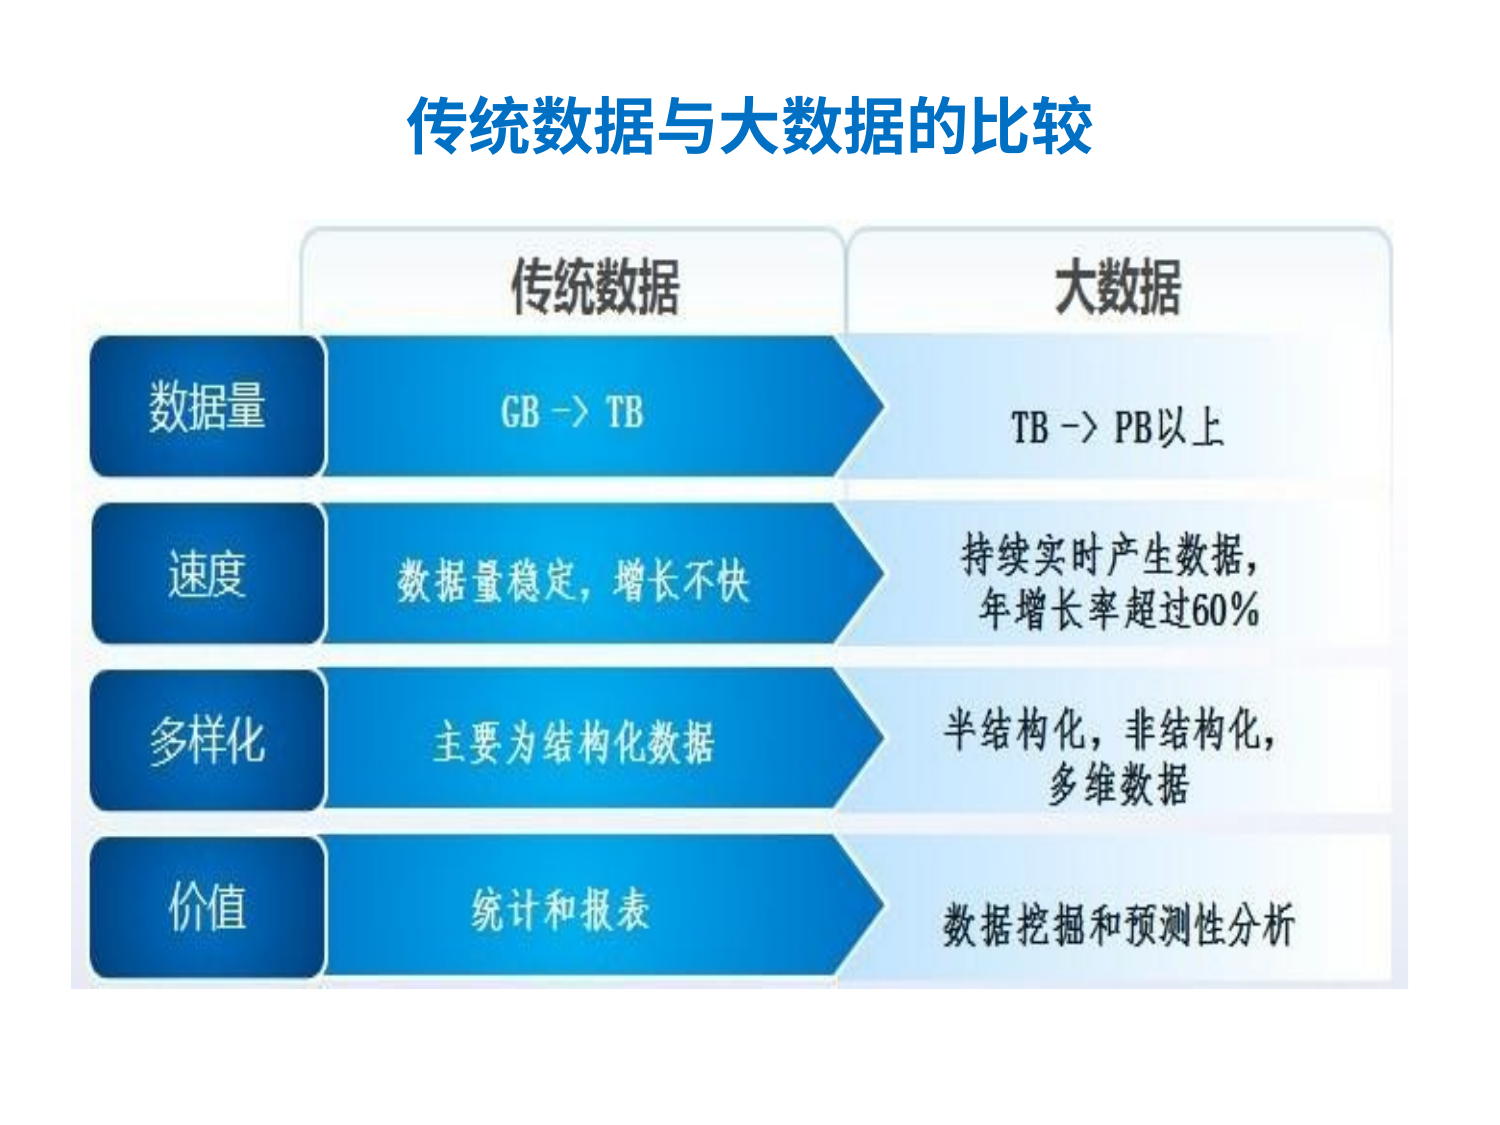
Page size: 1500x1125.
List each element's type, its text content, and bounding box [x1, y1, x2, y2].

text_box [71, 219, 1409, 989]
title 传统数据与大数据的比较 [75, 9, 1425, 219]
